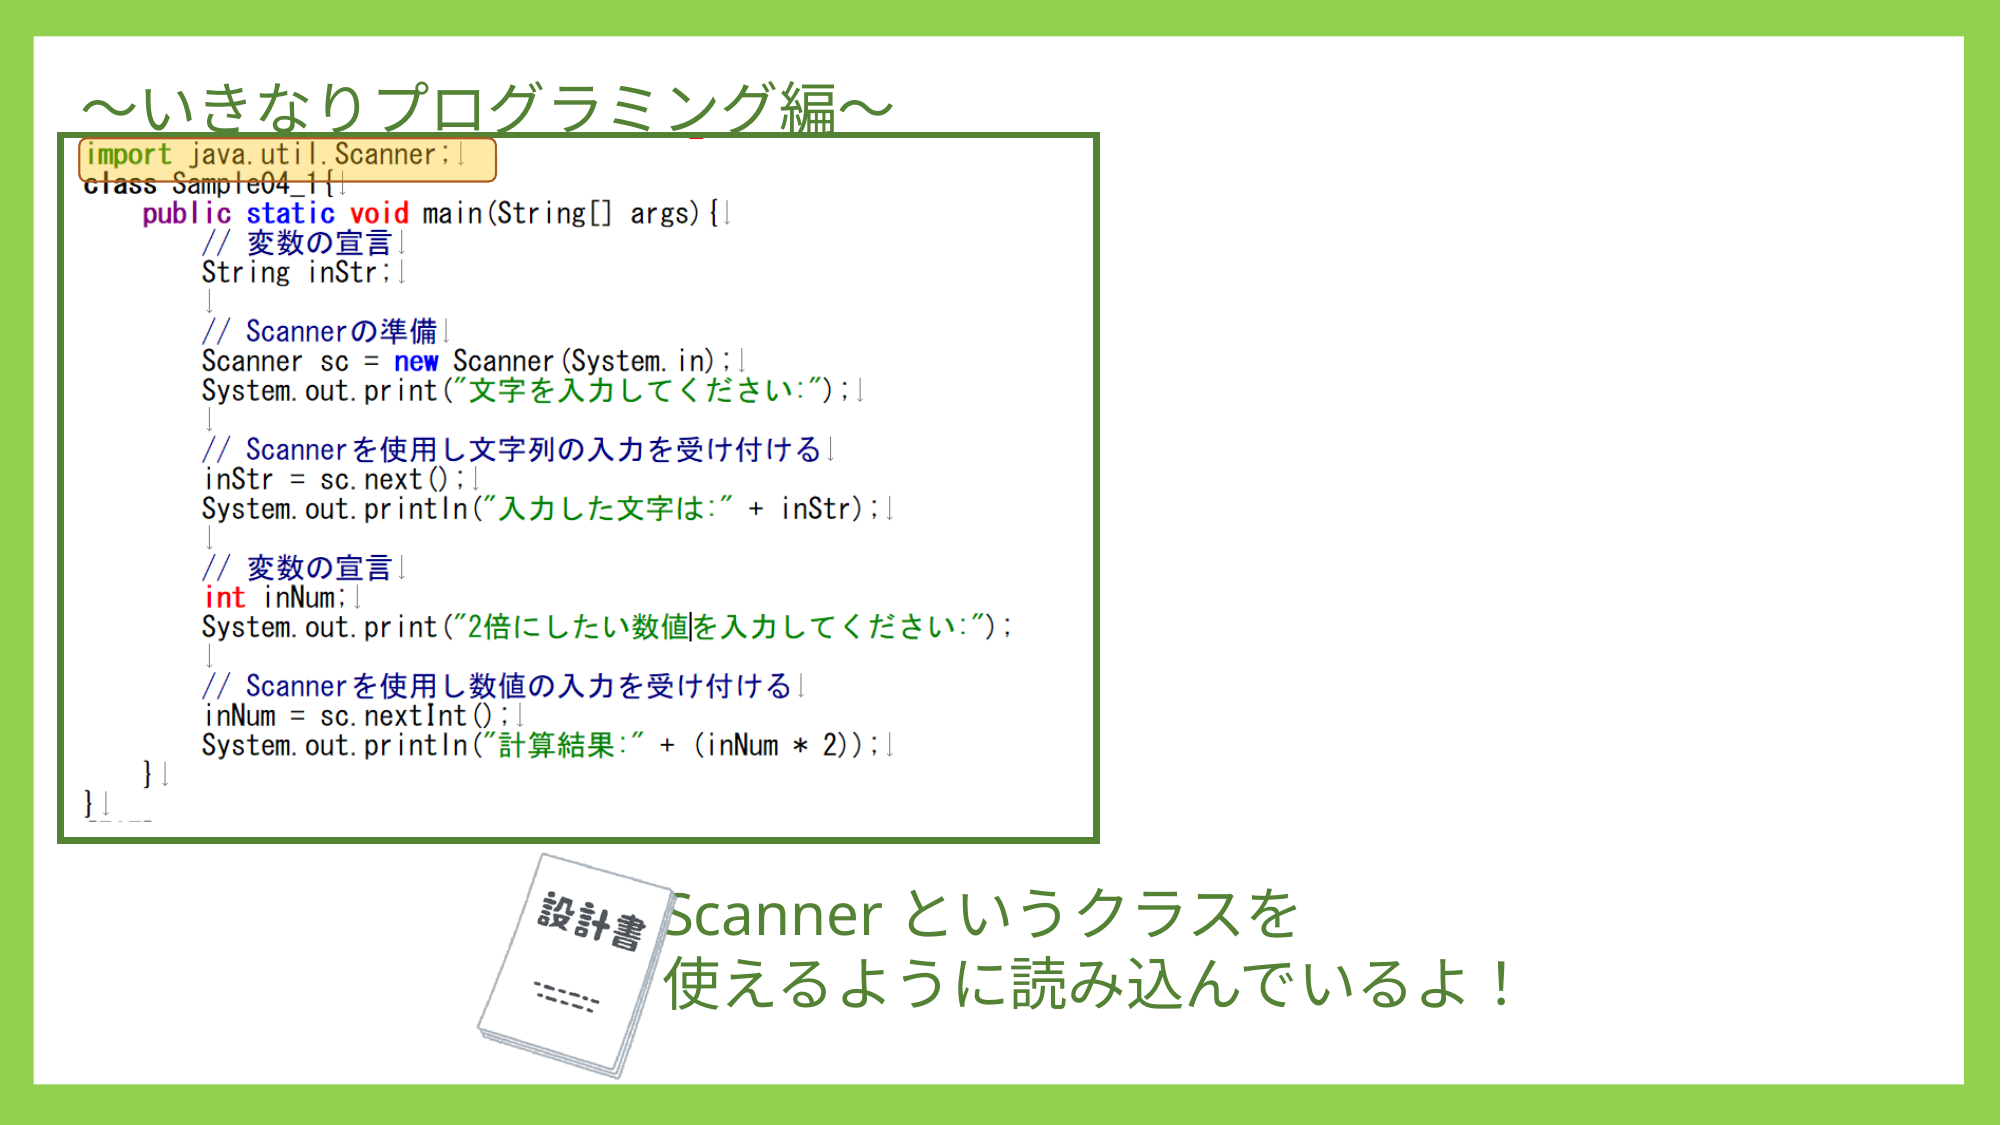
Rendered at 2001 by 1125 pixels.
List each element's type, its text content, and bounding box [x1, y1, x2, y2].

text_box ～いきなりプログラミング編～ [65, 64, 911, 134]
text_box Scannerというクラスを 使えるように読み込んでいるよ！ [688, 869, 1546, 1025]
text_box [60, 134, 1098, 841]
picture [465, 840, 688, 1093]
picture [79, 138, 1017, 822]
